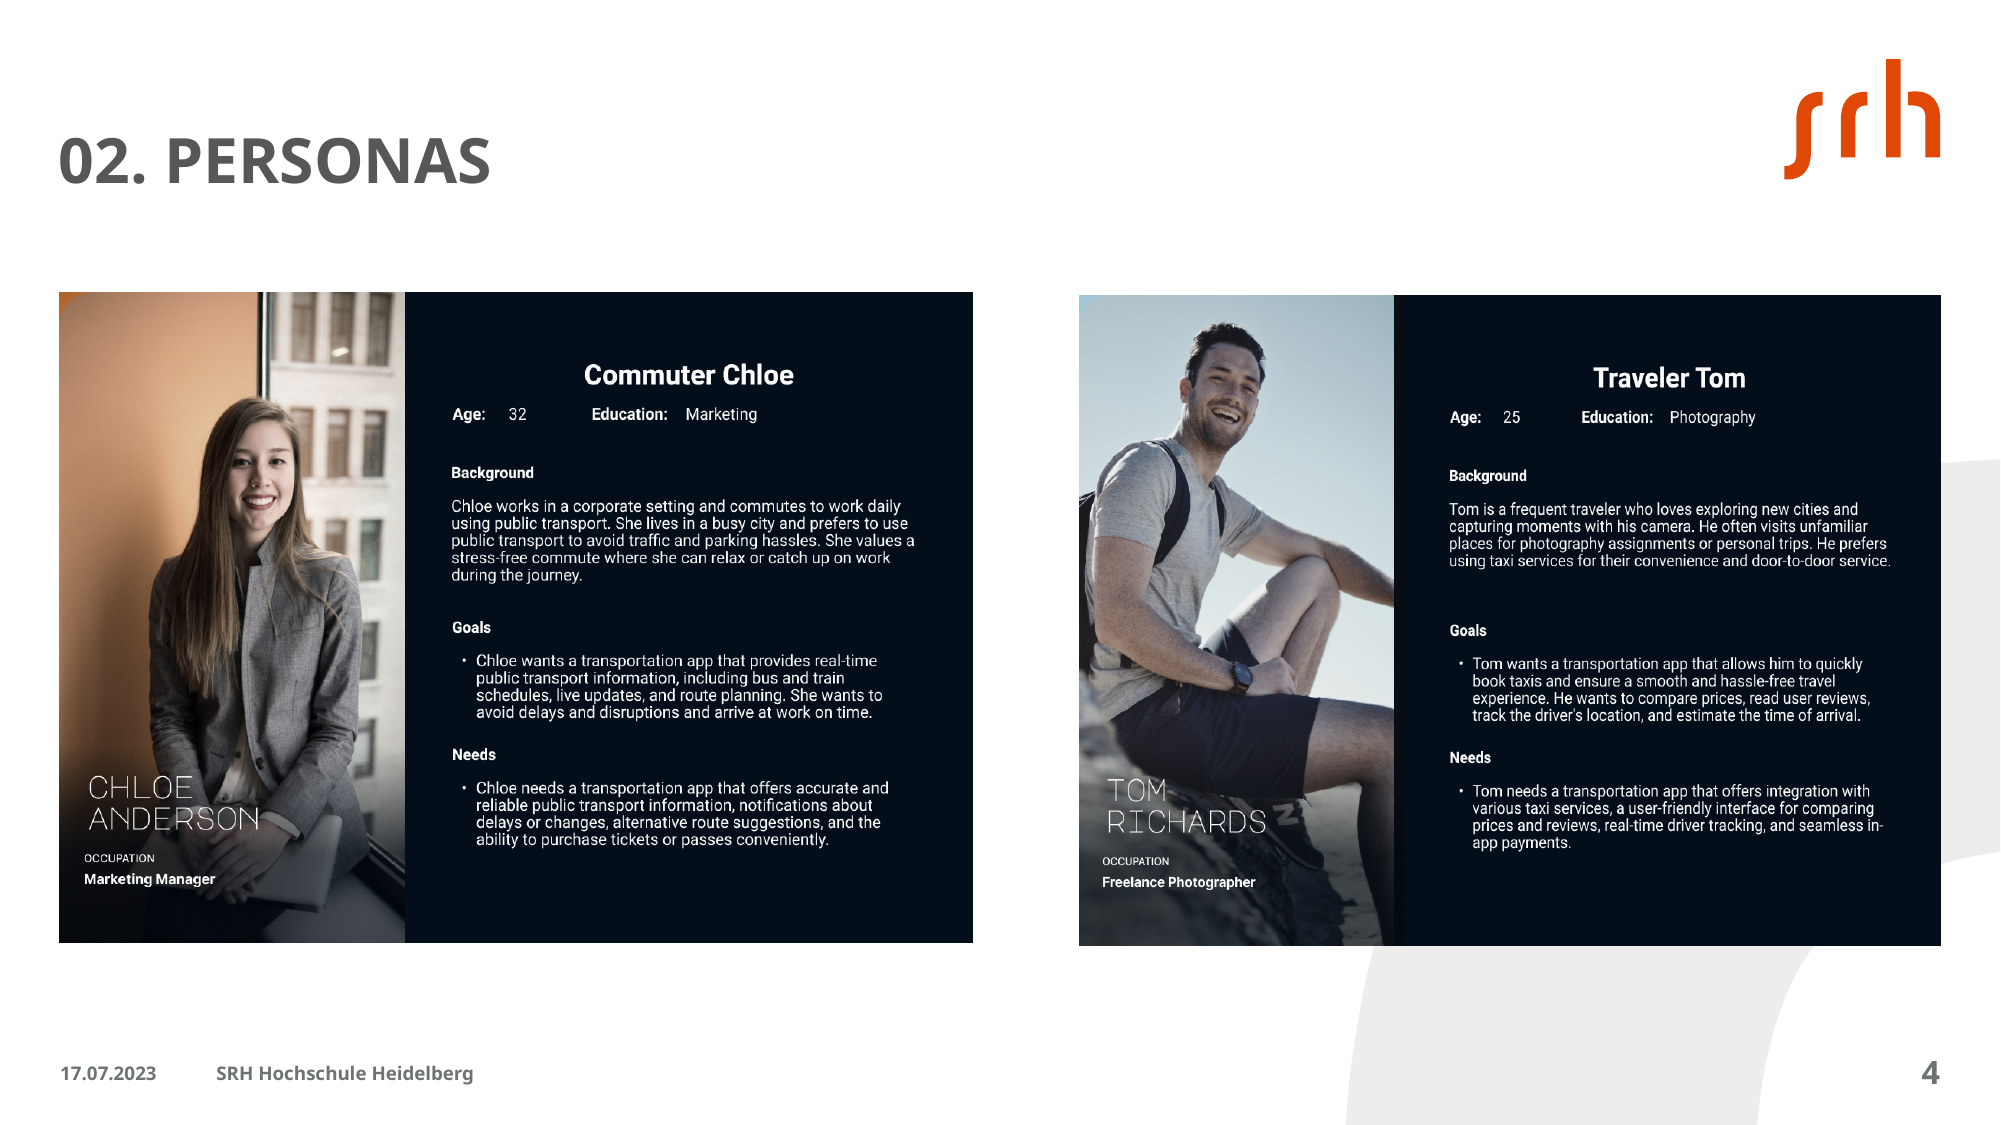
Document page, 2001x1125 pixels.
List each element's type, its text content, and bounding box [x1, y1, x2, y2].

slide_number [60, 1042, 204, 1103]
slide_number 4 [1828, 1044, 1941, 1104]
picture [1079, 295, 1941, 946]
title 02. PERSONAS [59, 58, 1562, 196]
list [58, 292, 973, 943]
footer SRH Hochschule Heidelberg [216, 1042, 1283, 1103]
